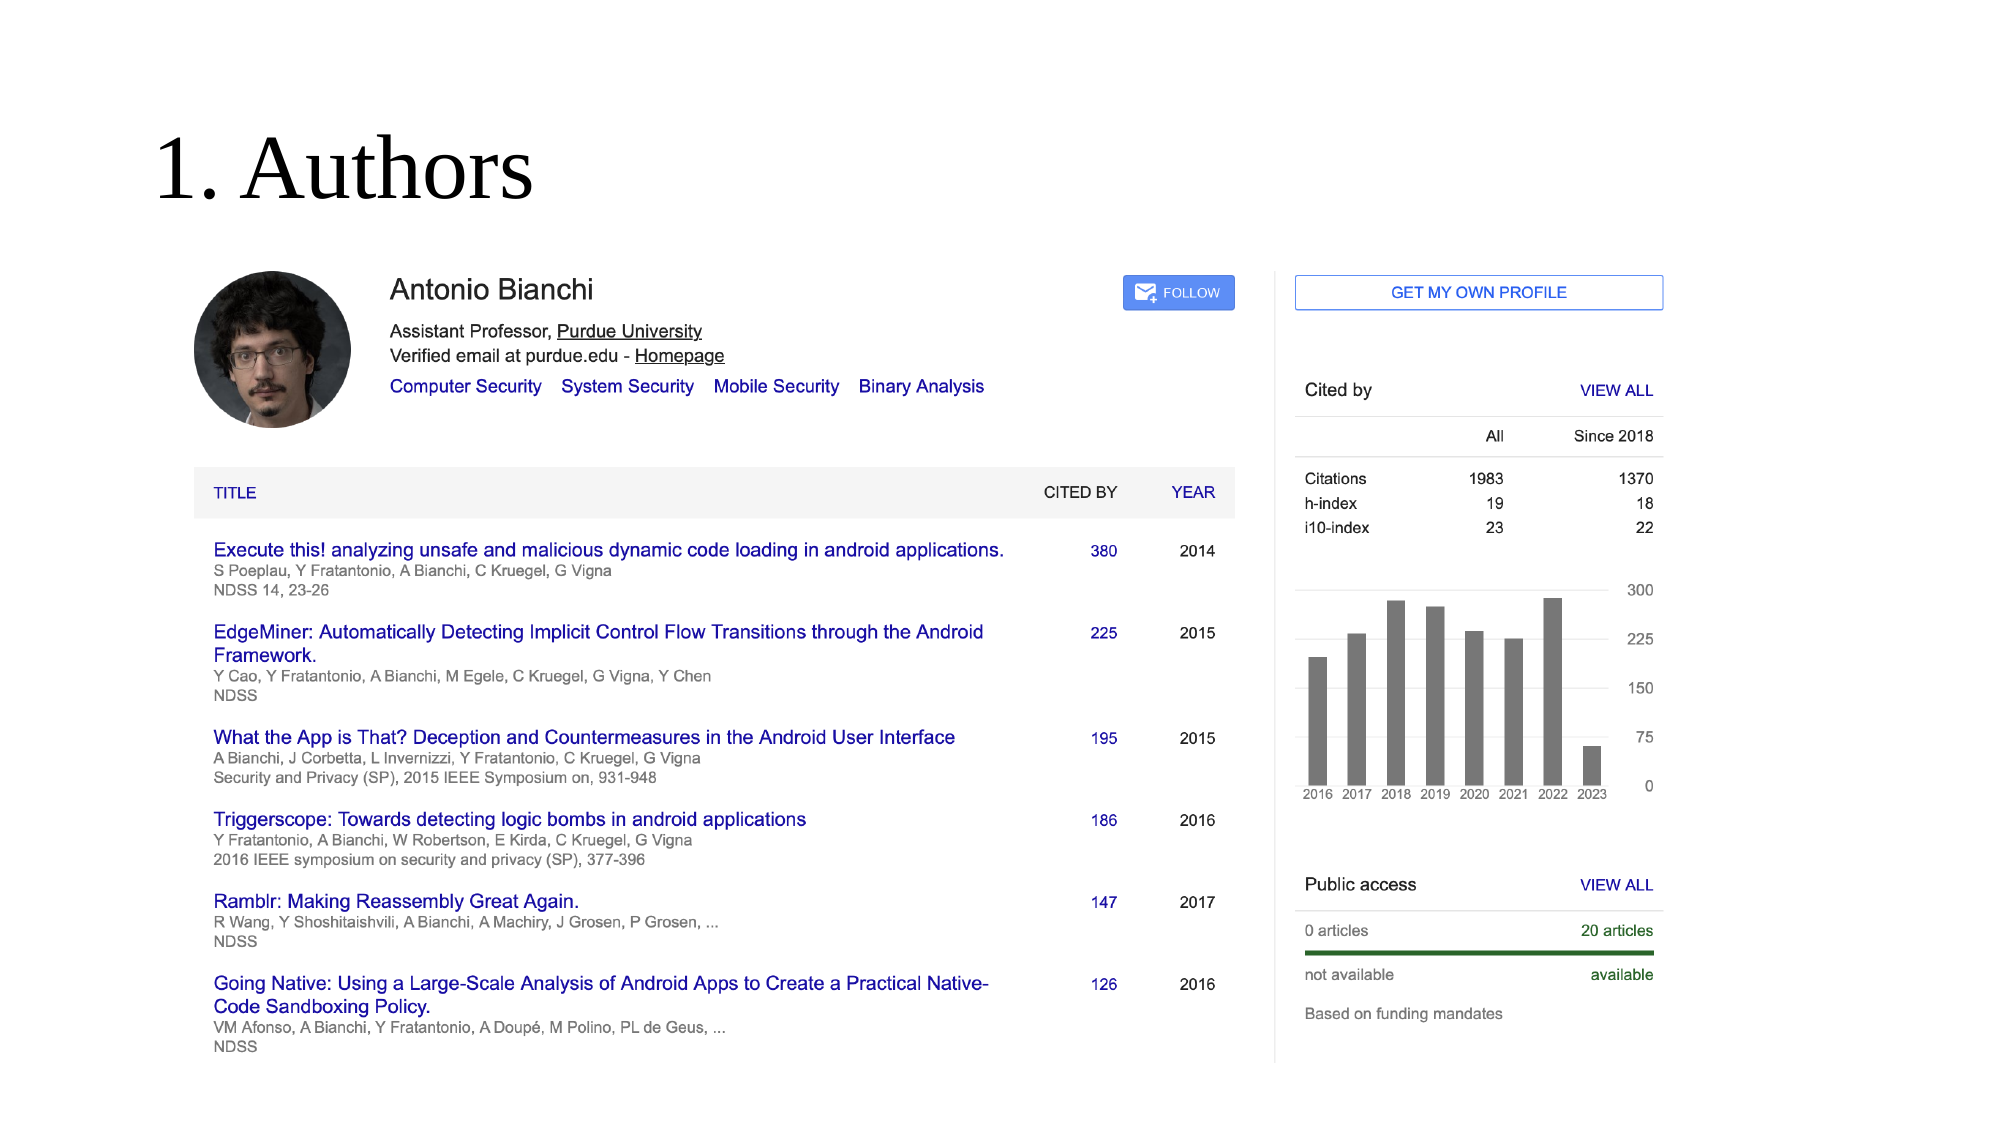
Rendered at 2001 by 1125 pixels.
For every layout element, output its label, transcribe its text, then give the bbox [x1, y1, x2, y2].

title 1. Authors [137, 59, 1863, 278]
picture [152, 244, 1727, 1064]
